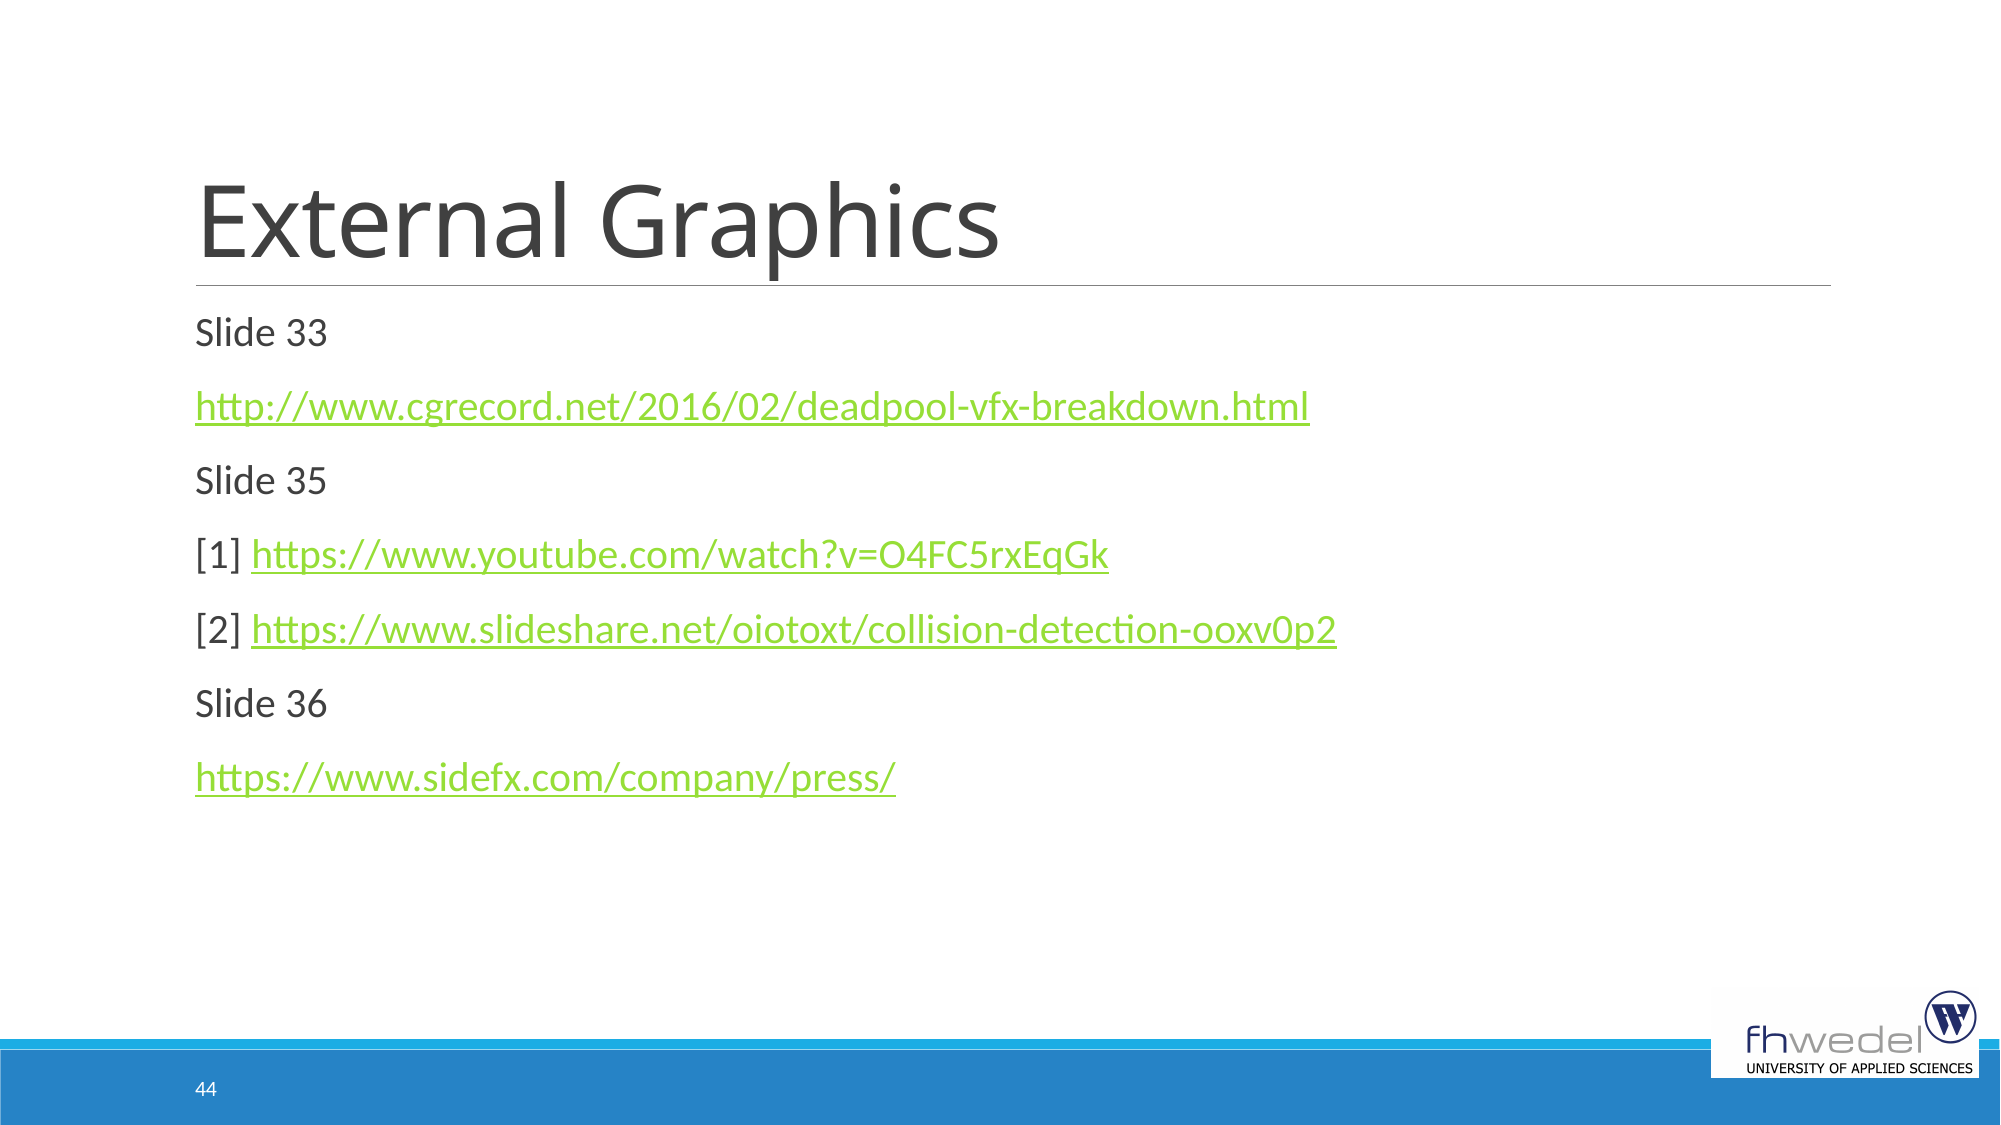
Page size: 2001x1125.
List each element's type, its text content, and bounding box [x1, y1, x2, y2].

list Slide 33 http://www.cgrecord.net/2016/02/deadpool-vfx-breakdown.html Slide 35 [1] https://www.youtube.com/watch?v=O4FC5rxEqGk [2] https://www.slideshare.net/oiotoxt/collision-detection-ooxv0p2 Slide 36 https://www.sidefx.com/company/press/ [180, 302, 1830, 963]
title External Graphics [180, 47, 1830, 285]
slide_number 44 [180, 1057, 396, 1118]
picture [1711, 987, 1979, 1078]
